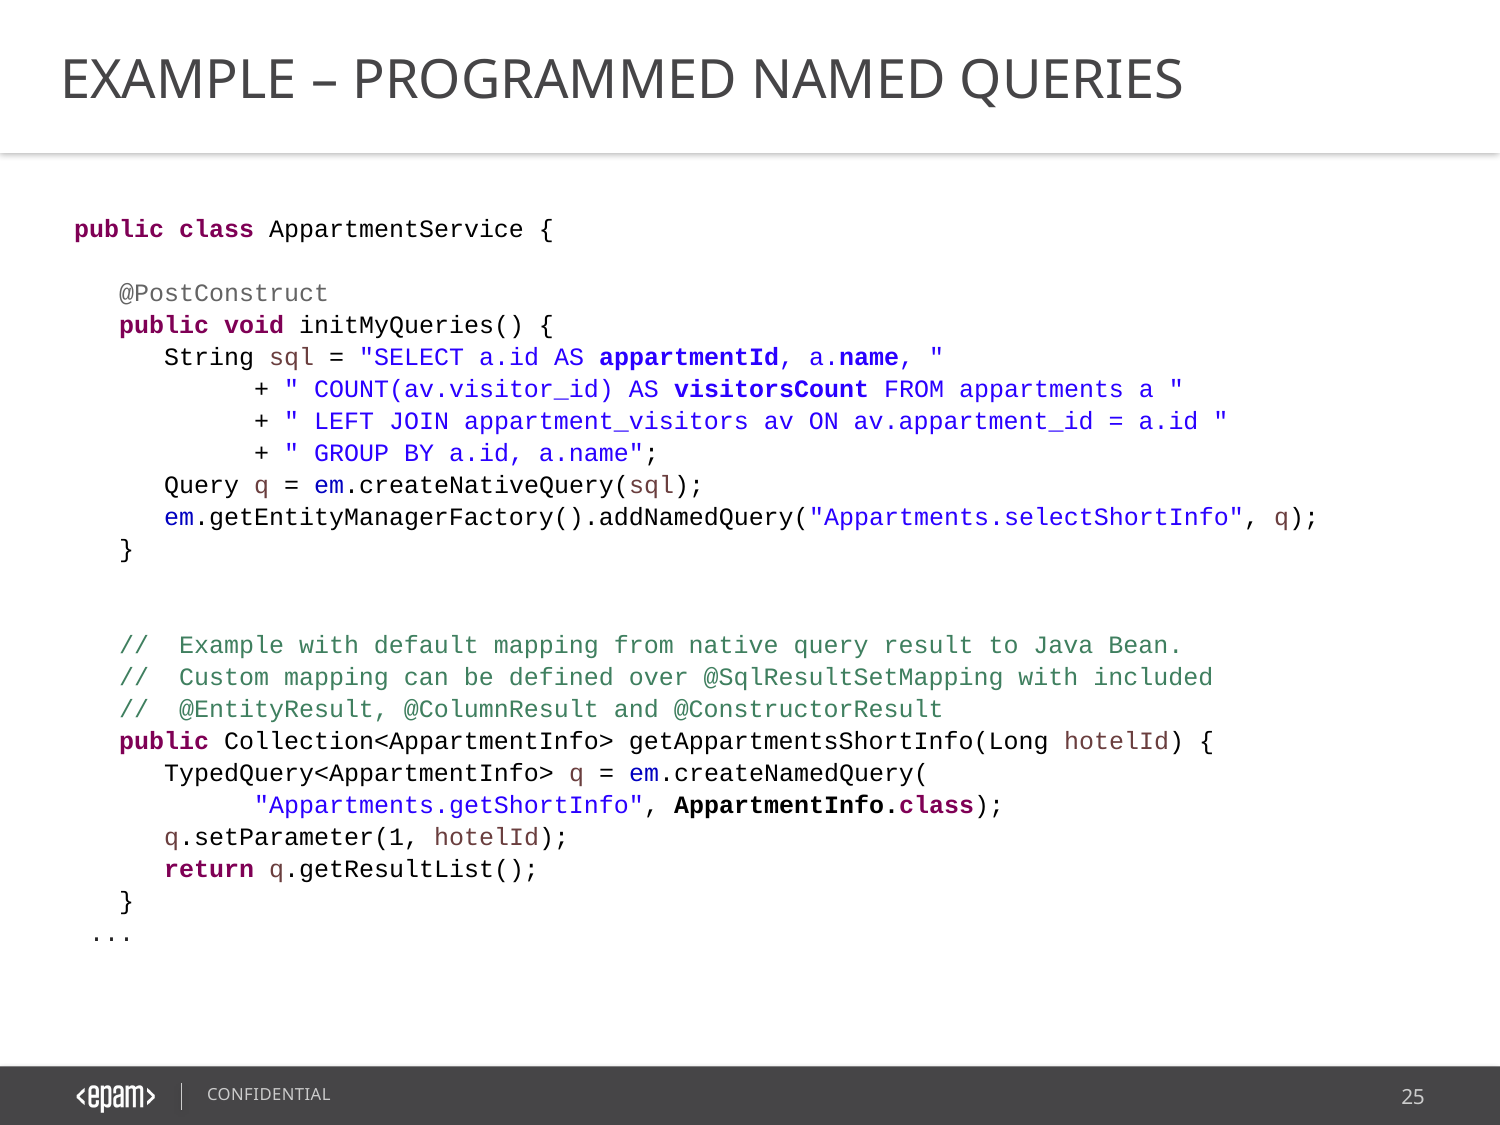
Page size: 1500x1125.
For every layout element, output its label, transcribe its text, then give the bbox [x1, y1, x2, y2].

list public class AppartmentService { @PostConstruct public void initMyQueries() { String sql = "SELECT a.id AS appartmentId, a.name, " + " COUNT(av.visitor_id) AS visitorsCount FROM appartments a " + " LEFT JOIN appartment_visitors av ON av.appartment_id = a.id " + " GROUP BY a.id, a.name"; Query q = em.createNativeQuery(sql); em.getEntityManagerFactory().addNamedQuery("Appartments.selectShortInfo", q); } // Example with default mapping from native query result to Java Bean. // Custom mapping can be defined over @SqlResultSetMapping with included // @EntityResult, @ColumnResult and @ConstructorResult public Collection<AppartmentInfo> getAppartmentsShortInfo(Long hotelId) { TypedQuery<AppartmentInfo> q = em.createNamedQuery( "Appartments.getShortInfo", AppartmentInfo.class); q.setParameter(1, hotelId); return q.getResultList(); } ... [59, 202, 1434, 987]
picture [76, 1085, 155, 1113]
list EXAMPLE – PROGRAMMED NAMED QUERIES [0, 0, 1500, 153]
